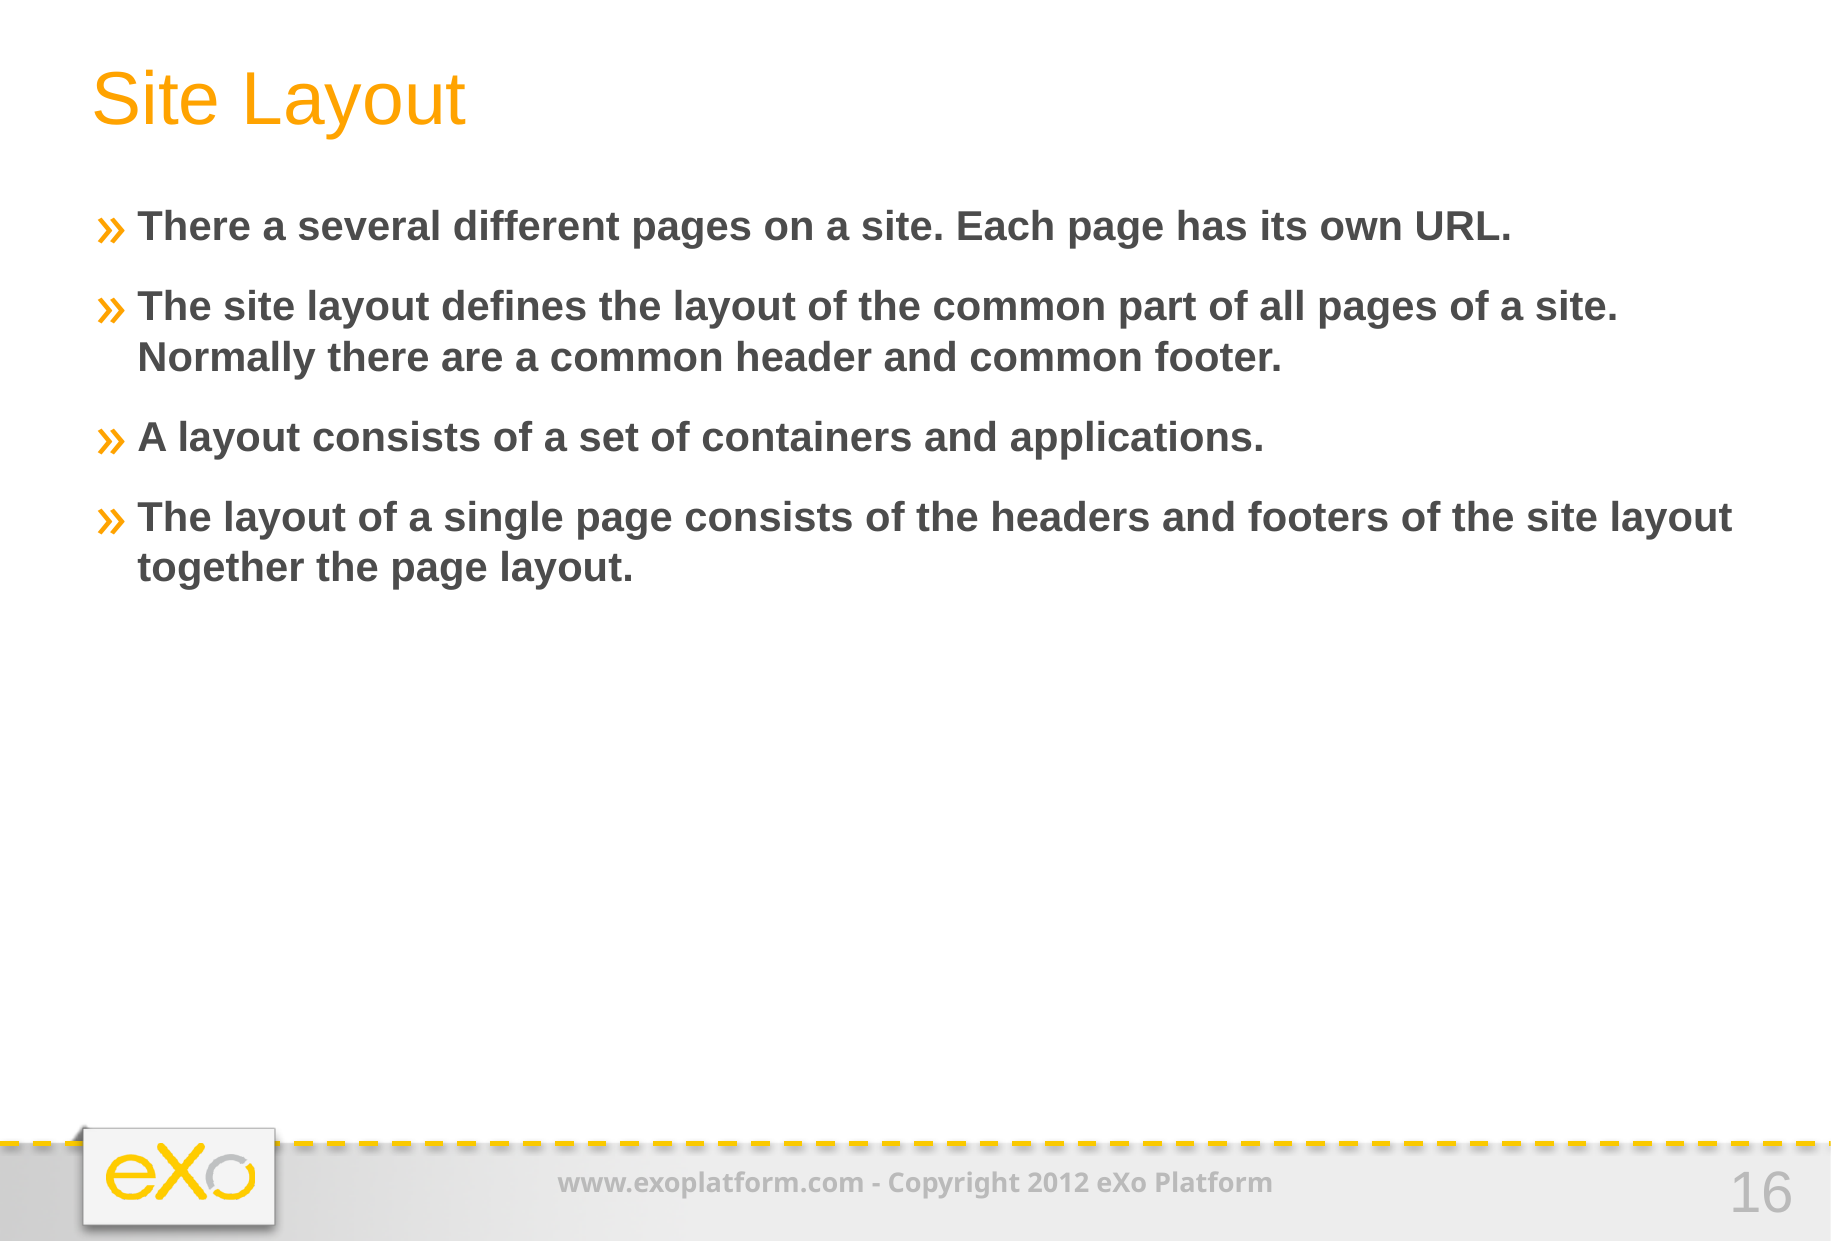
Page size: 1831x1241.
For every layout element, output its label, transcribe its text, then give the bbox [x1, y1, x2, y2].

text_box There a several different pages on a site. Each page has its own URL. The site layout defines the layout of the common part of all pages of a site. Normally there are a common header and common footer. A layout consists of a set of containers and applications. The layout of a single page consists of the headers and footers of the site layout together the page layout. [94, 198, 1743, 1036]
picture [0, 1113, 1831, 1241]
text_box Site Layout [91, 49, 1739, 151]
